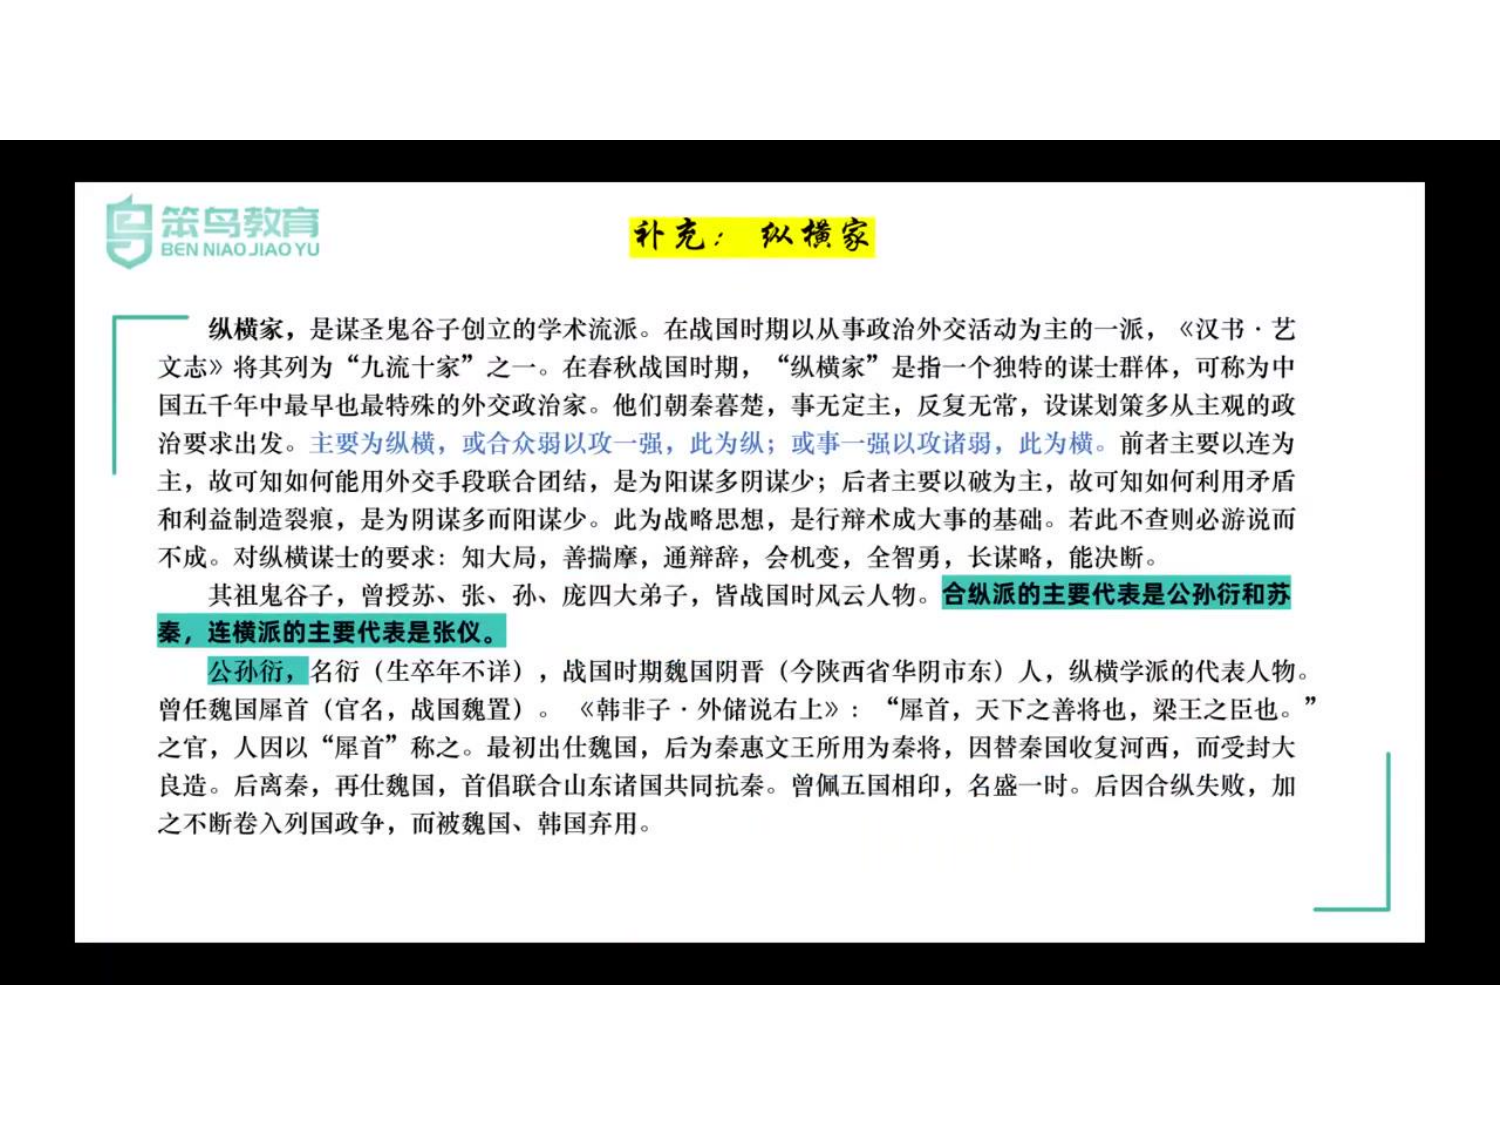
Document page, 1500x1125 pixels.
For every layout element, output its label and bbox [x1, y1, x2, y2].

picture [0, 140, 1500, 985]
